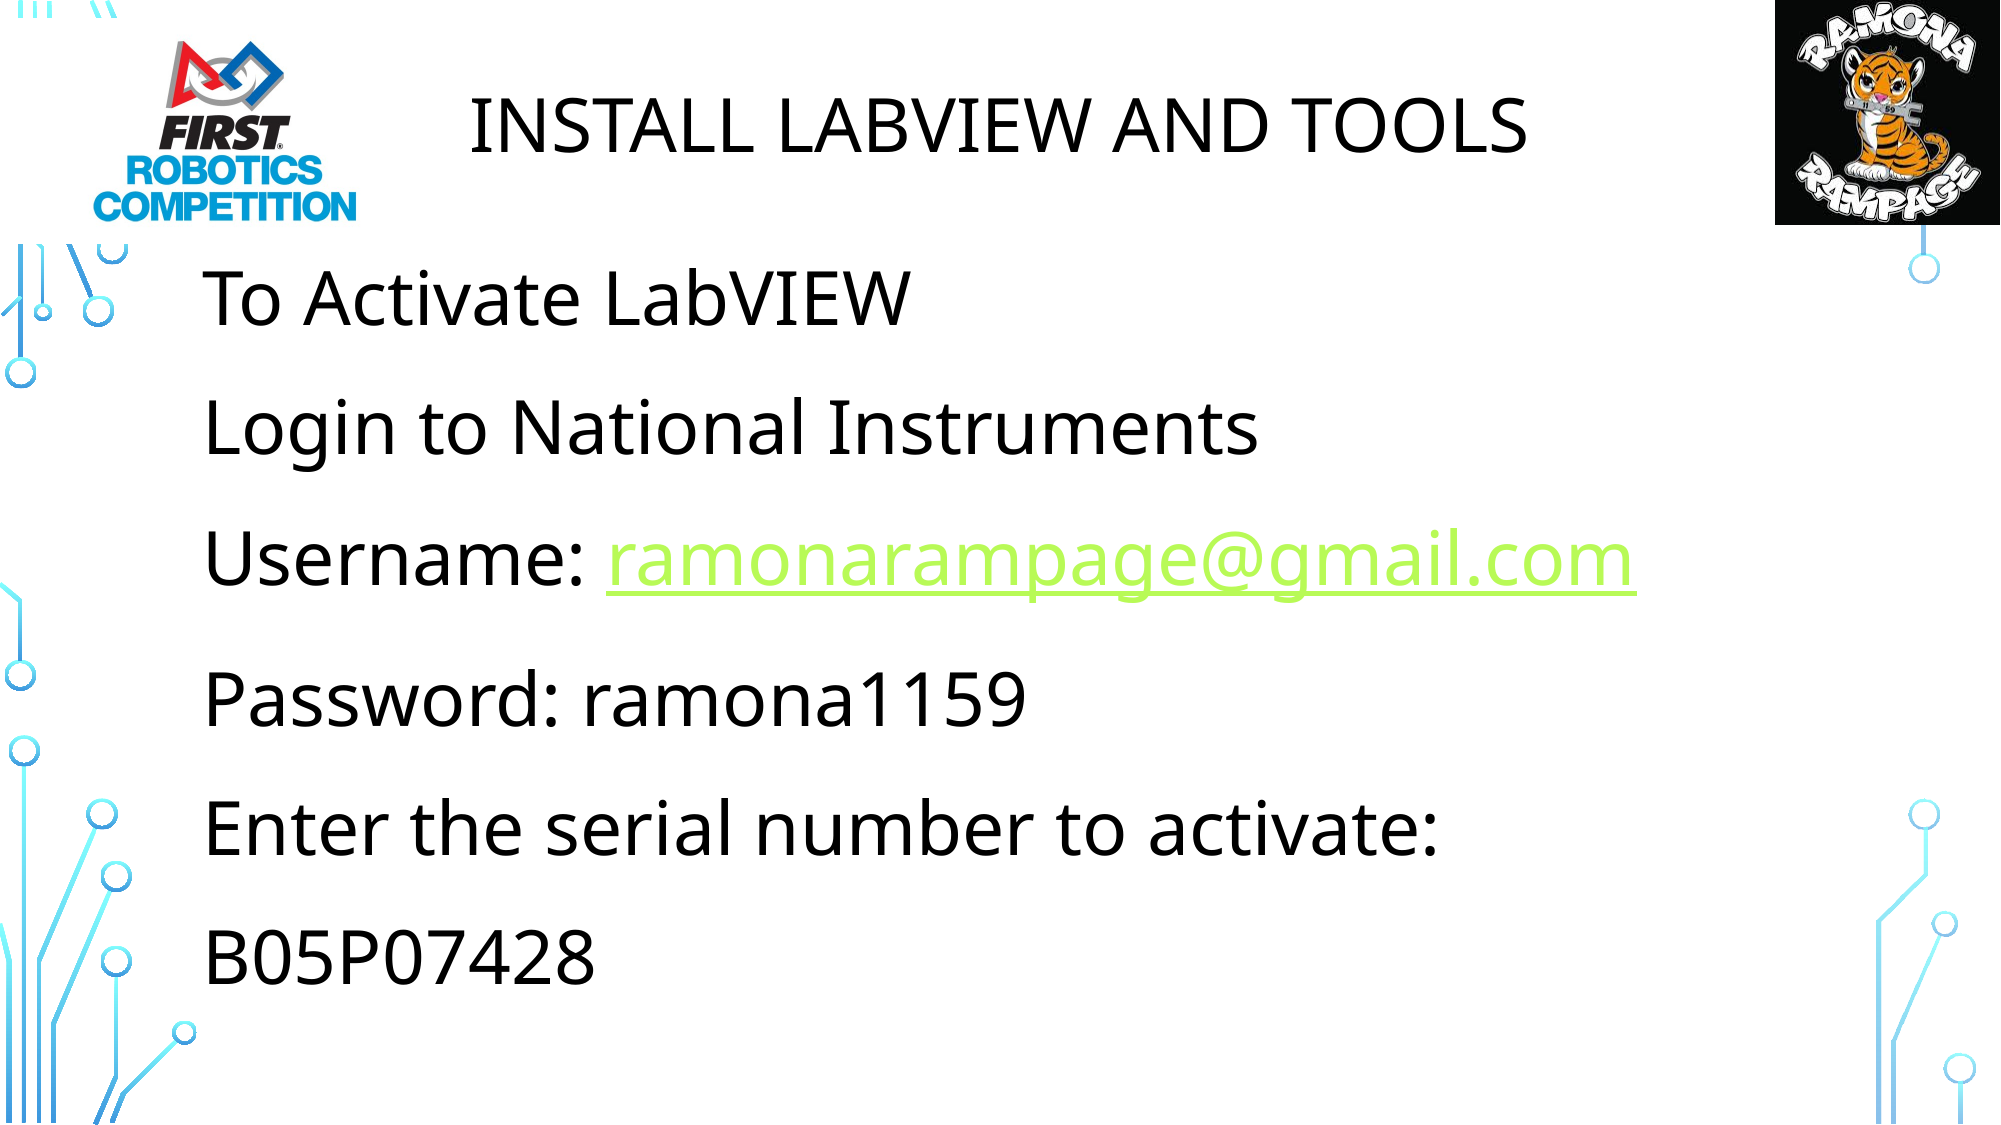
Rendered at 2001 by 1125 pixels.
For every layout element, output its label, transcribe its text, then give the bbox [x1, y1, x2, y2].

picture [0, 18, 451, 245]
title Install Labview and tools [187, 6, 1774, 224]
list To Activate LabVIEW Login to National Instruments Username: ramonarampage@gmail.com Password: ramona1159 Enter the serial number to activate: B05P07428 [187, 224, 1813, 1019]
picture [1774, 0, 2000, 226]
